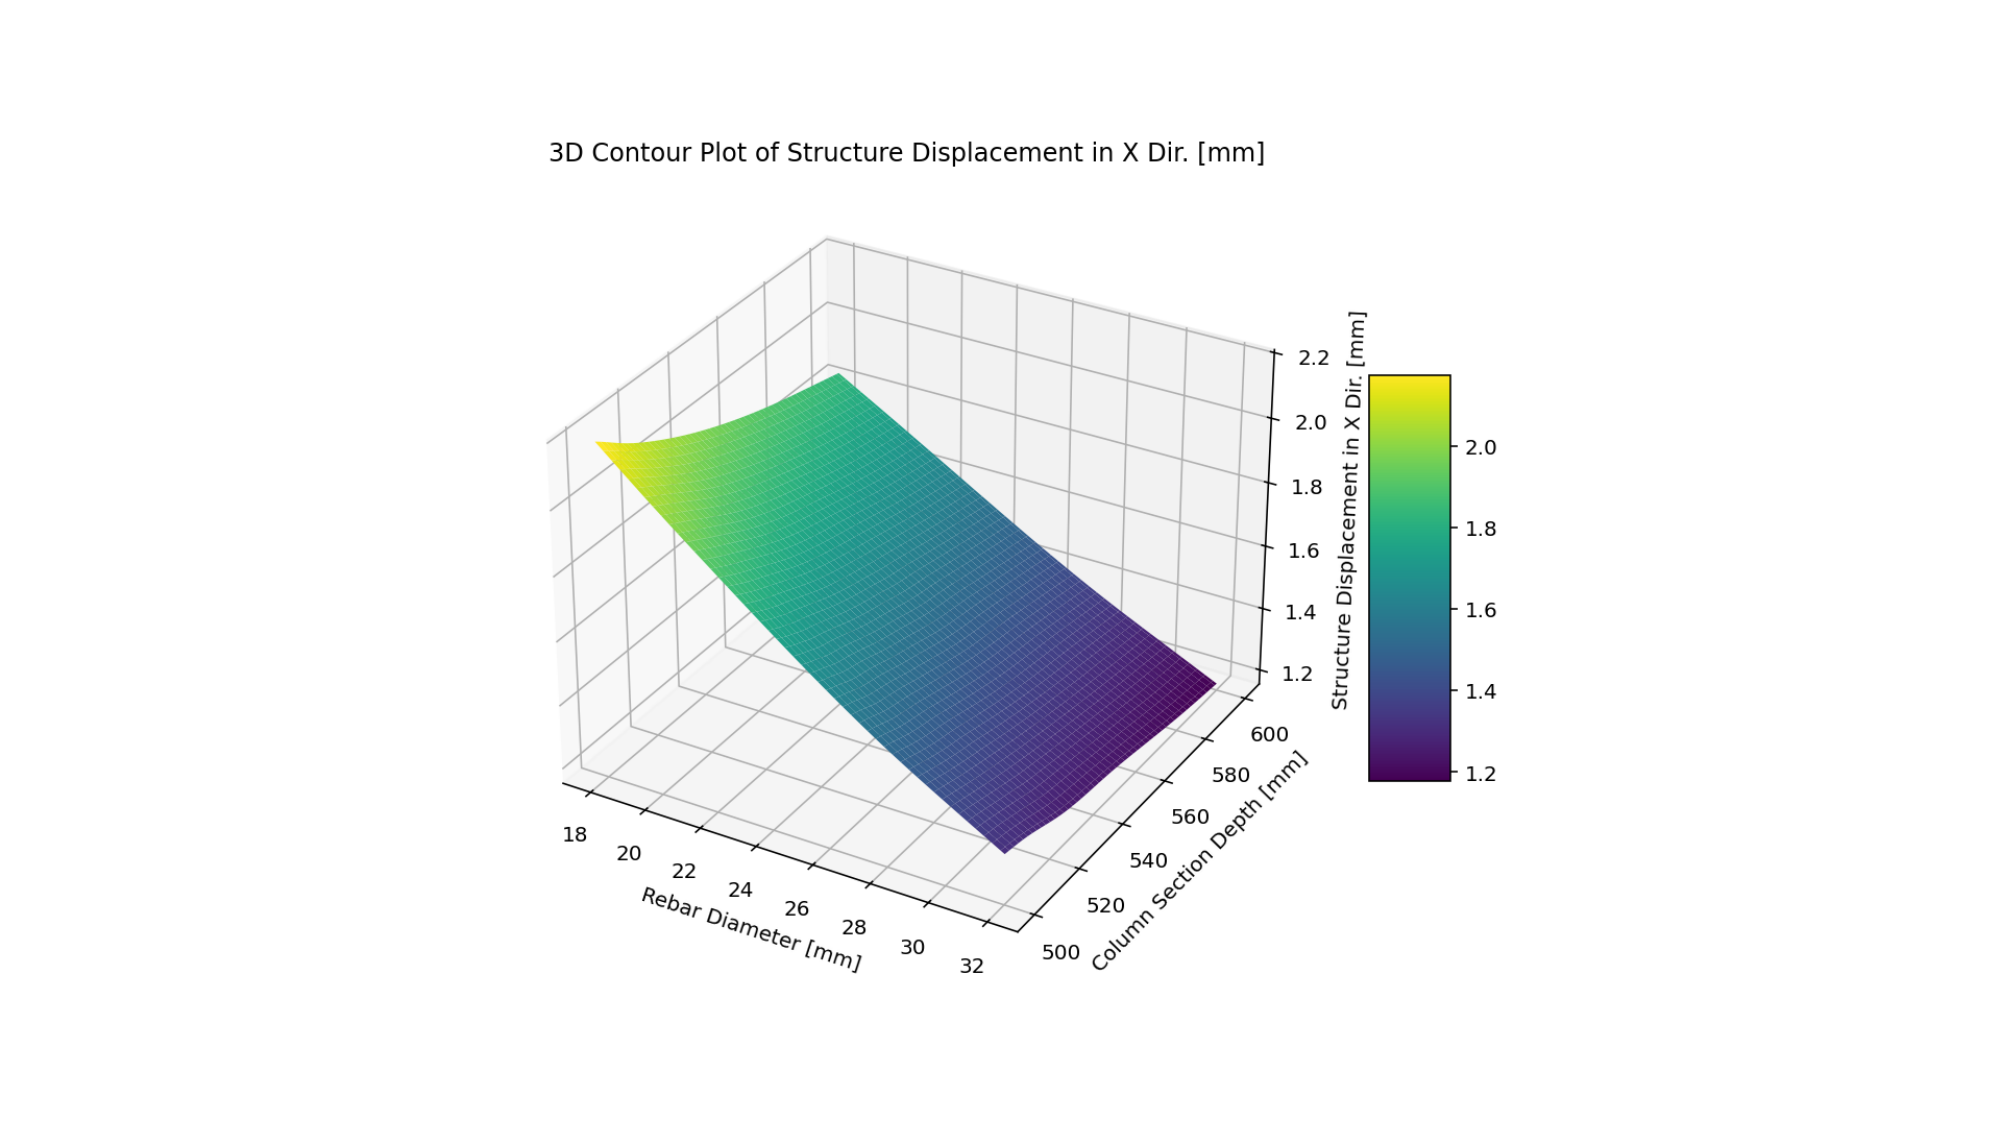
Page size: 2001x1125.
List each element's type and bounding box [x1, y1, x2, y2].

picture [486, 127, 1513, 998]
